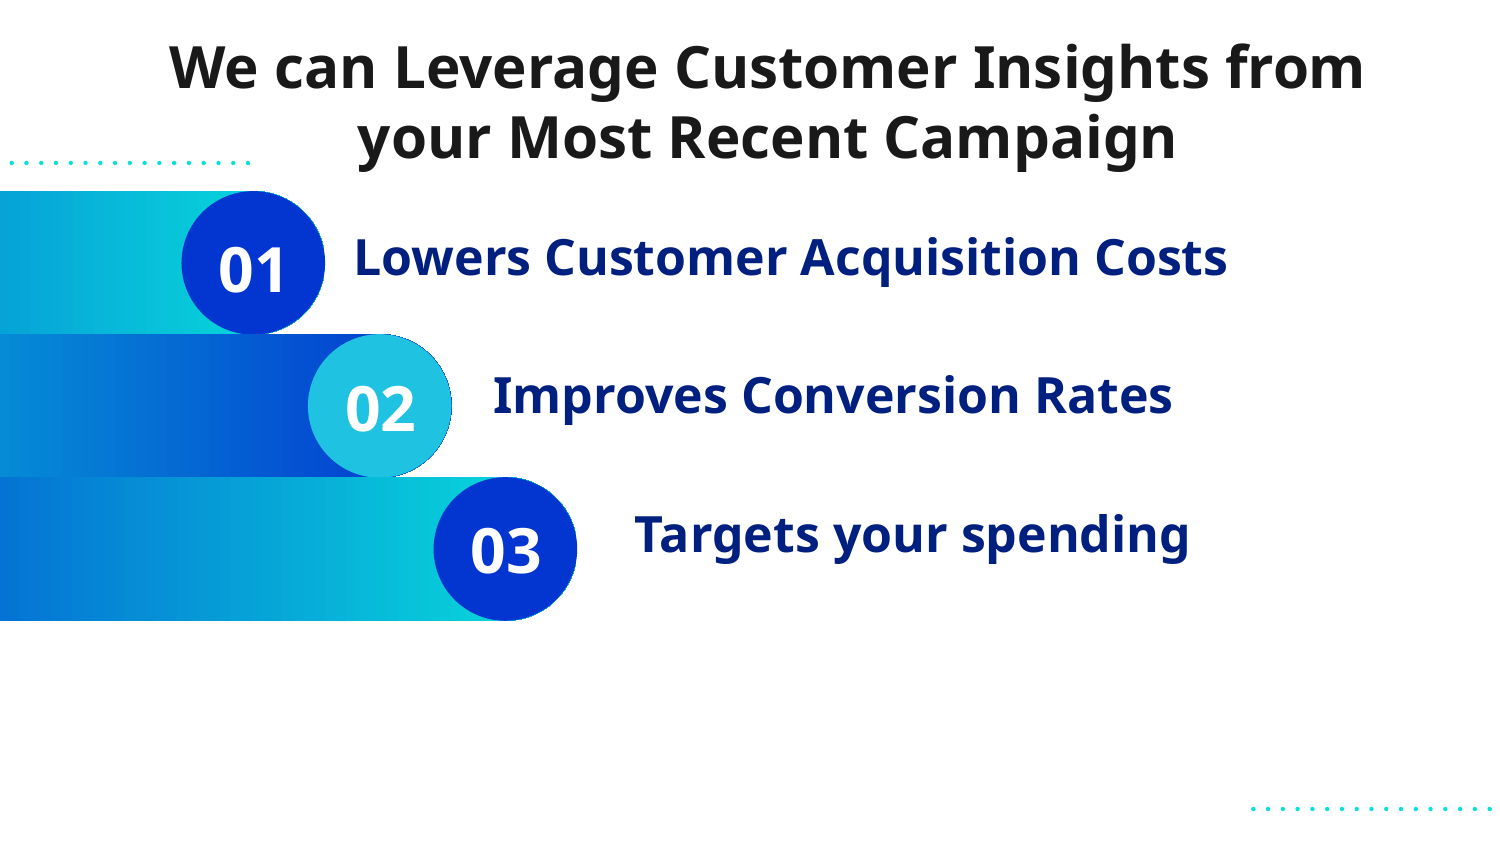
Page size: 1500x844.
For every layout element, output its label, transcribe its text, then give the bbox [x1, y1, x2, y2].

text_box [0, 333, 452, 475]
subtitle Lowers Customer Acquisition Costs [338, 235, 1408, 301]
subtitle Improves Conversion Rates [478, 373, 1353, 439]
subtitle Targets your spending [619, 512, 1494, 577]
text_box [0, 190, 326, 332]
title We can Leverage Customer Insights from your Most Recent Campaign [136, 14, 1400, 109]
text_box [43, 76, 216, 249]
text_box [0, 476, 578, 621]
